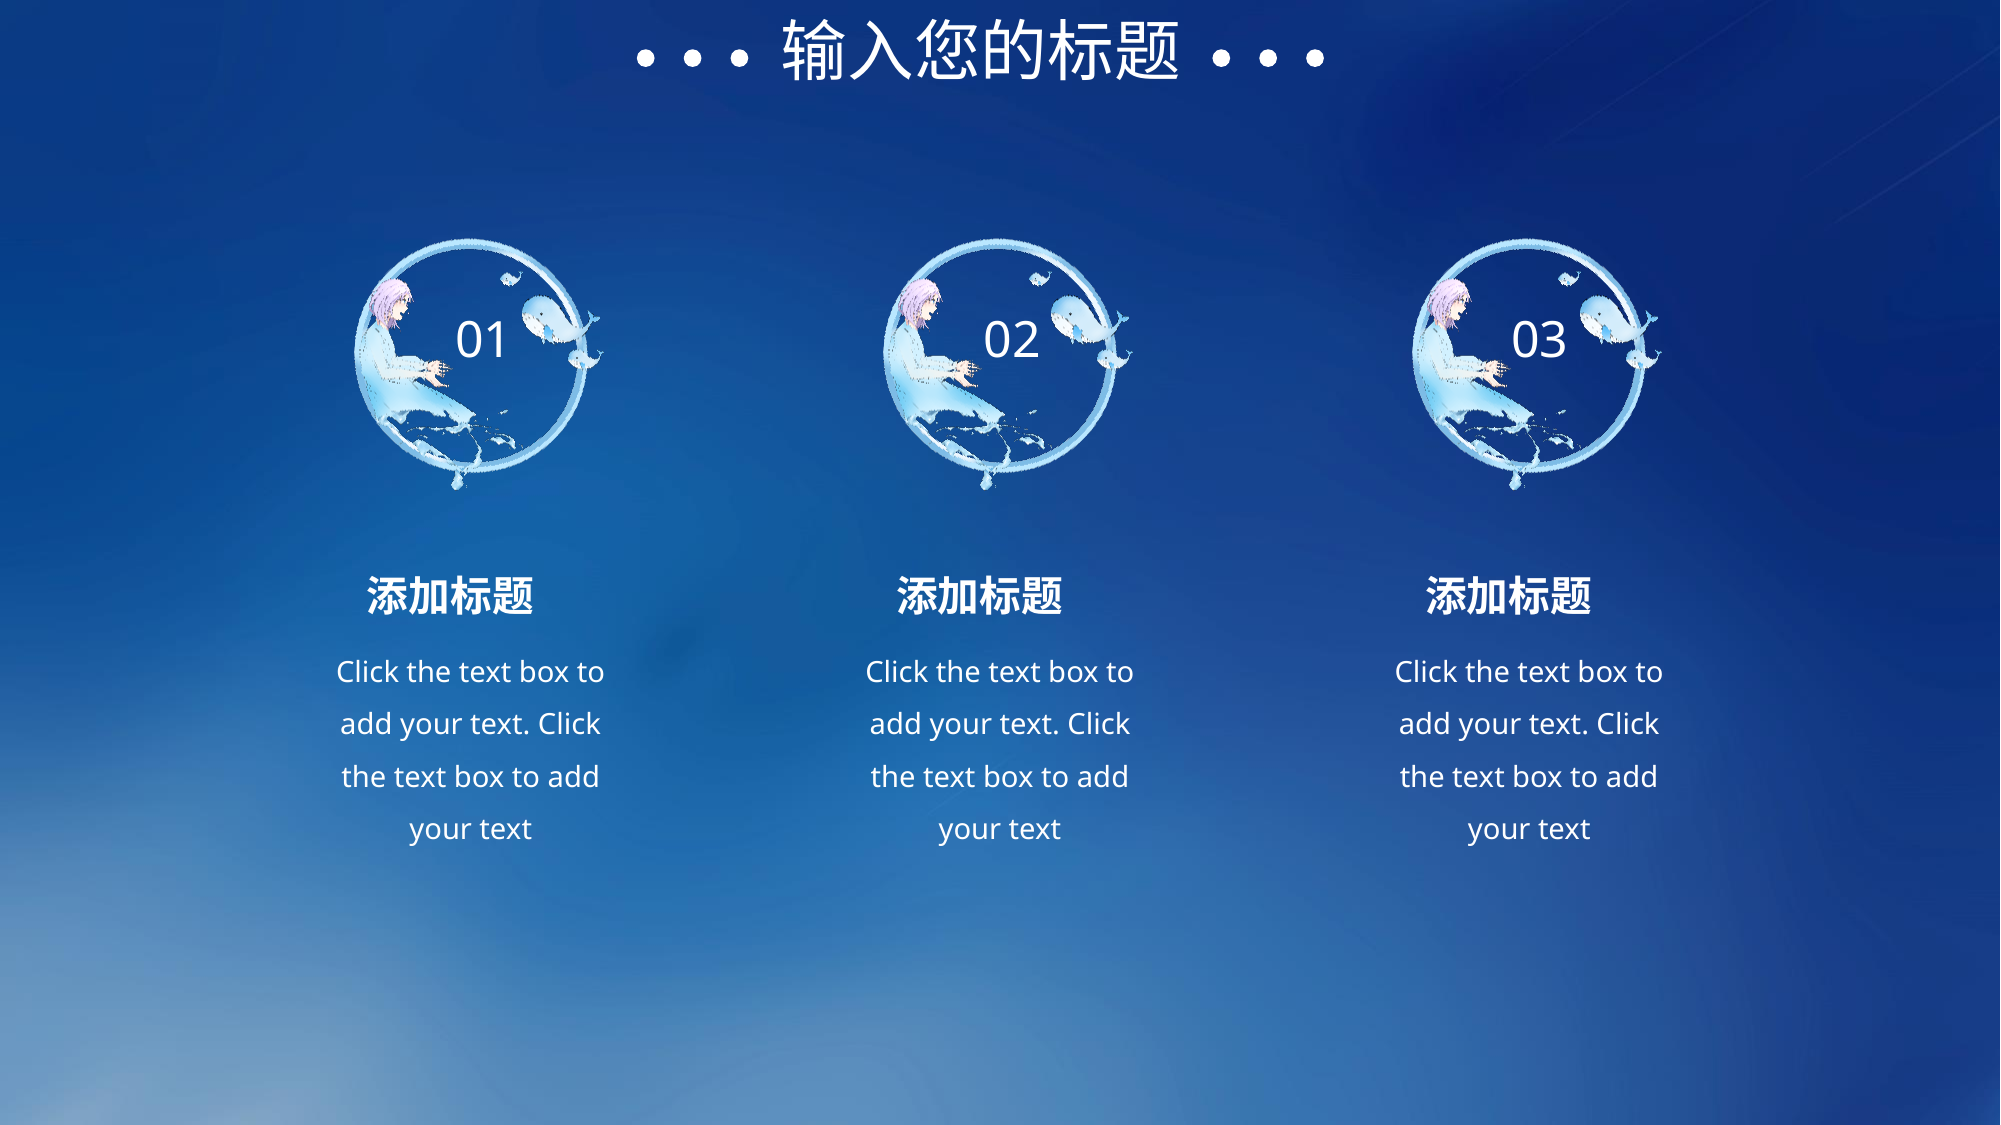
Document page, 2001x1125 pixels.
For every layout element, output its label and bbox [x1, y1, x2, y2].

text_box [636, 1, 1324, 98]
picture [0, 0, 2000, 1125]
text_box [846, 562, 1154, 851]
text_box [316, 562, 625, 851]
text_box [1375, 562, 1683, 851]
